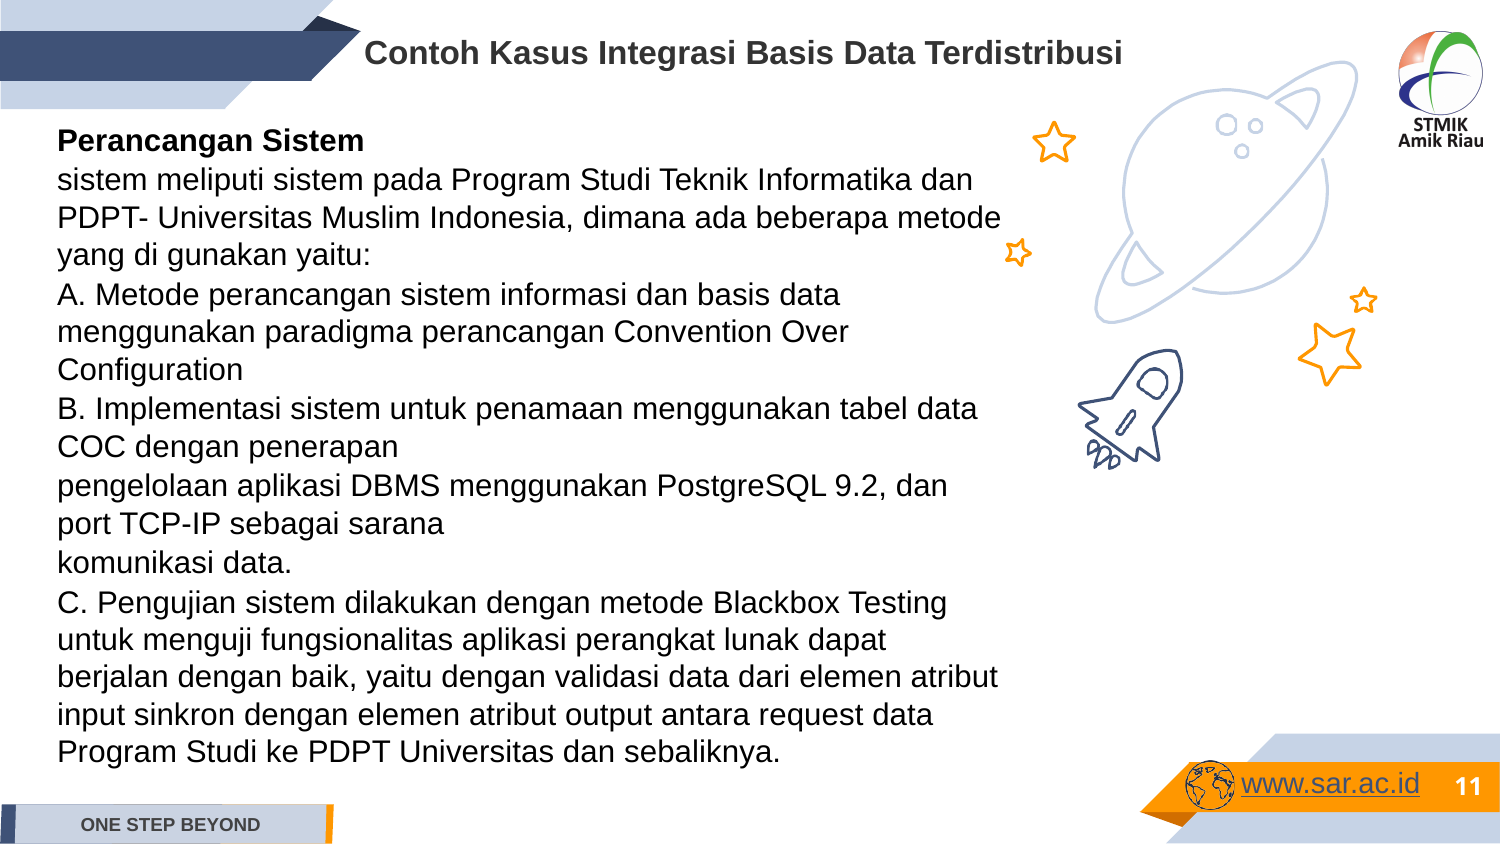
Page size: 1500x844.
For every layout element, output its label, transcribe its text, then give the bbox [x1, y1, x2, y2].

text_box ONE STEP BEYOND [78, 812, 263, 844]
picture [1115, 409, 1137, 436]
text_box Contoh Kasus Integrasi Basis Data Terdistribusi [362, 29, 1189, 92]
picture [1086, 439, 1121, 470]
picture [1247, 118, 1264, 134]
text_box www.sar.ac.id [1239, 765, 1425, 800]
picture [1234, 143, 1250, 159]
picture [1005, 238, 1032, 267]
picture [1136, 367, 1169, 400]
picture [1215, 113, 1238, 136]
picture [1185, 760, 1235, 810]
text_box 1 [1448, 770, 1486, 844]
picture [1349, 286, 1378, 313]
picture [1398, 31, 1483, 147]
text_box Perancangan Sistem sistem meliputi sistem pada Program Studi Teknik Informatika dan PDPT- Universitas Muslim Indonesia, dimana ada beberapa metode yang di gunakan yaitu: A. Metode perancangan sistem informasi dan basis data menggunakan paradigma perancangan Convention Over Configuration B. Implementasi sistem untuk penamaan menggunakan tabel data COC dengan penerapan pengelolaan aplikasi DBMS menggunakan PostgreSQL 9.2, dan port TCP-IP sebagai sarana komunikasi data. C. Pengujian sistem dilakukan dengan metode Blackbox Testing untuk menguji fungsionalitas aplikasi perangkat lunak dapat berjalan dengan baik, yaitu dengan validasi data dari elemen atribut input sinkron dengan elemen atribut output antara request data Program Studi ke PDPT Universitas dan sebaliknya. [54, 118, 1005, 792]
